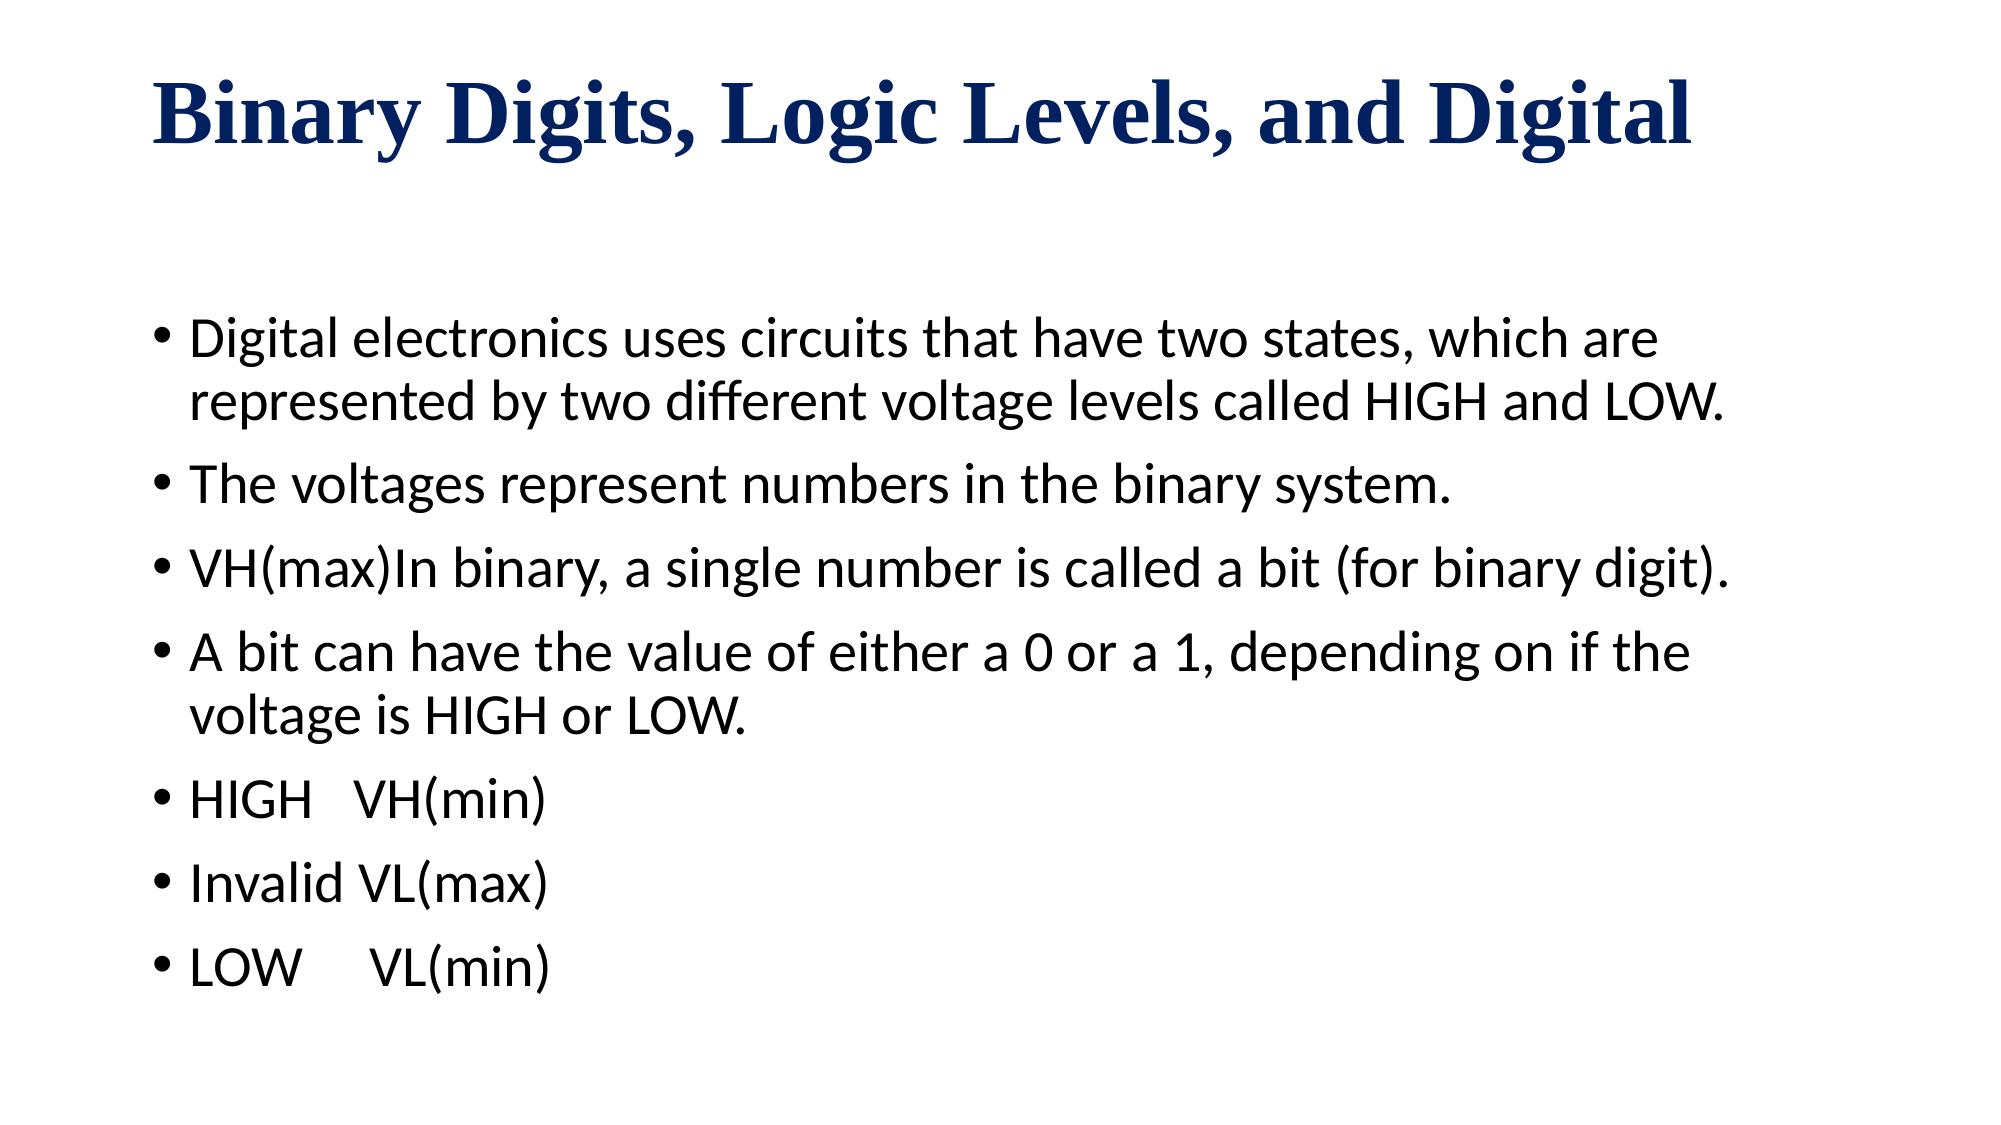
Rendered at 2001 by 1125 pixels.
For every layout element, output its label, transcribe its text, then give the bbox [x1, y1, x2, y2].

list Digital electronics uses circuits that have two states, which are represented by two different voltage levels called HIGH and LOW. The voltages represent numbers in the binary system. VH(max)In binary, a single number is called a bit (for binary digit). A bit can have the value of either a 0 or a 1, depending on if the voltage is HIGH or LOW. HIGH VH(min) Invalid VL(max) LOW VL(min) [137, 299, 1863, 1014]
title Binary Digits, Logic Levels, and Digital [137, 59, 1863, 278]
